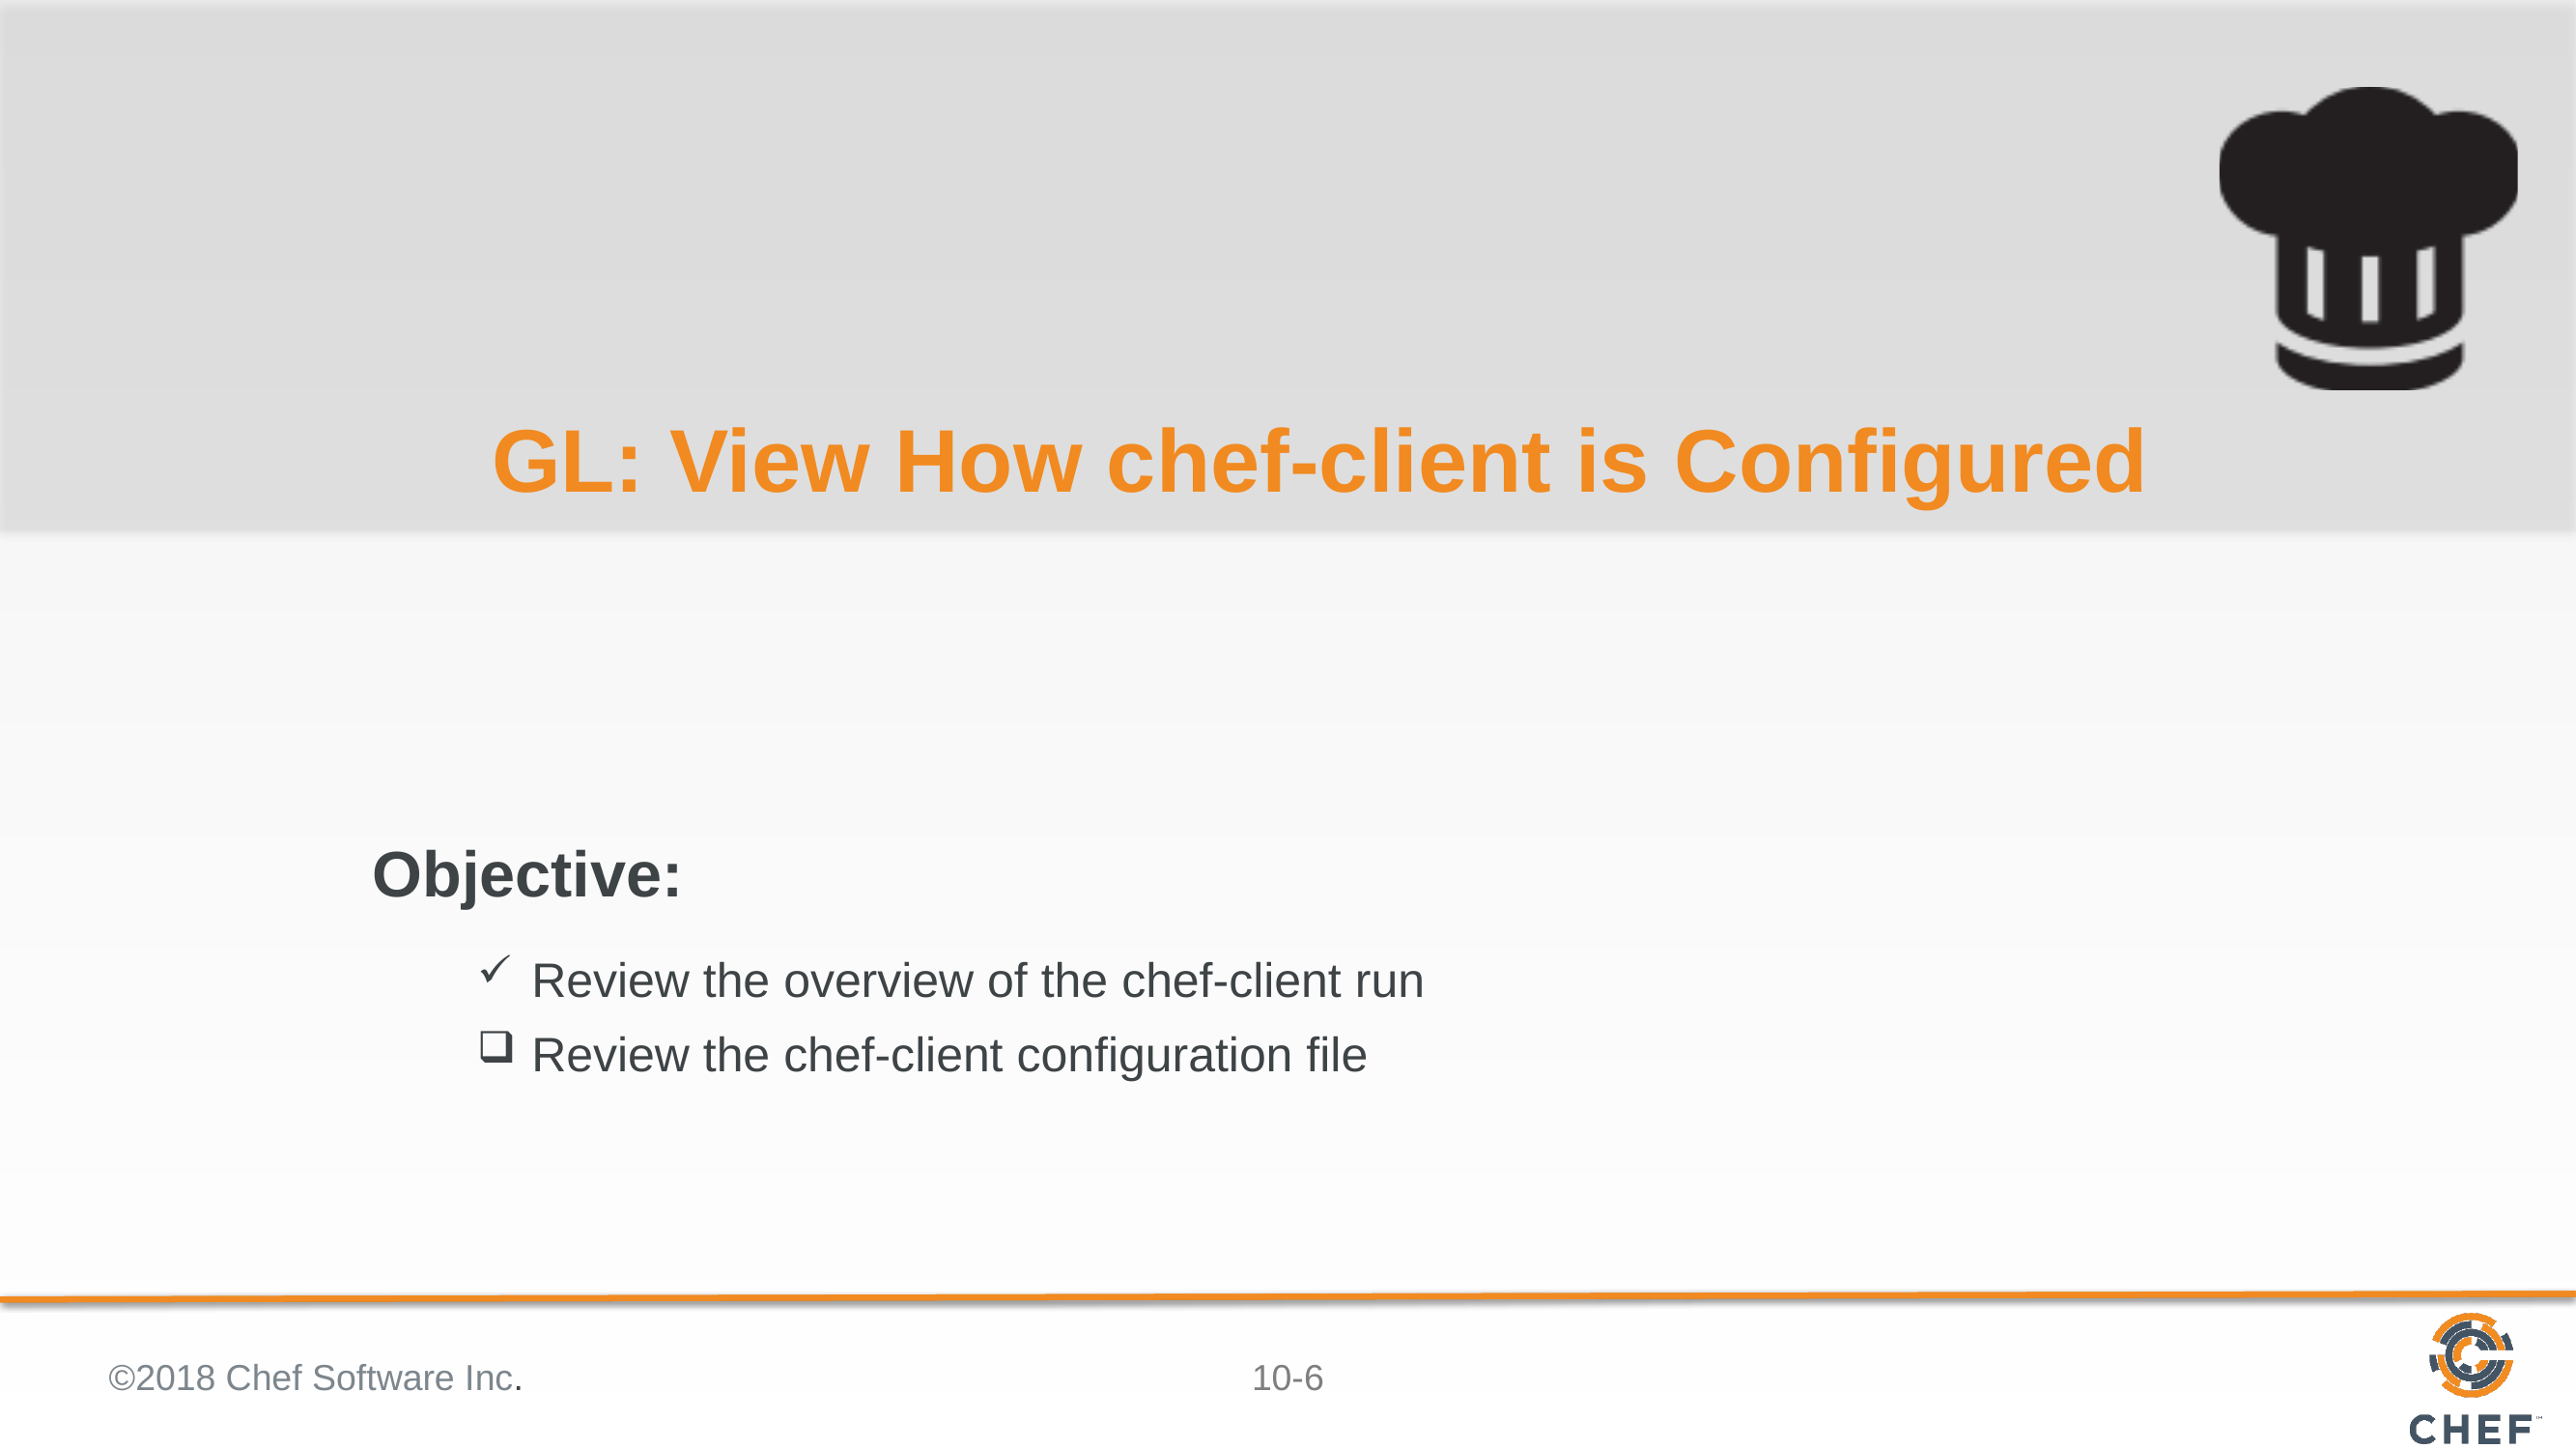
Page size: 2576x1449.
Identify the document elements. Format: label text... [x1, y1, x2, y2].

title GL: View How chef-client is Configured [477, 395, 2217, 531]
picture [2399, 1297, 2550, 1449]
list Review the overview of the chef-client run Review the chef-client configuration file [477, 949, 2271, 1243]
